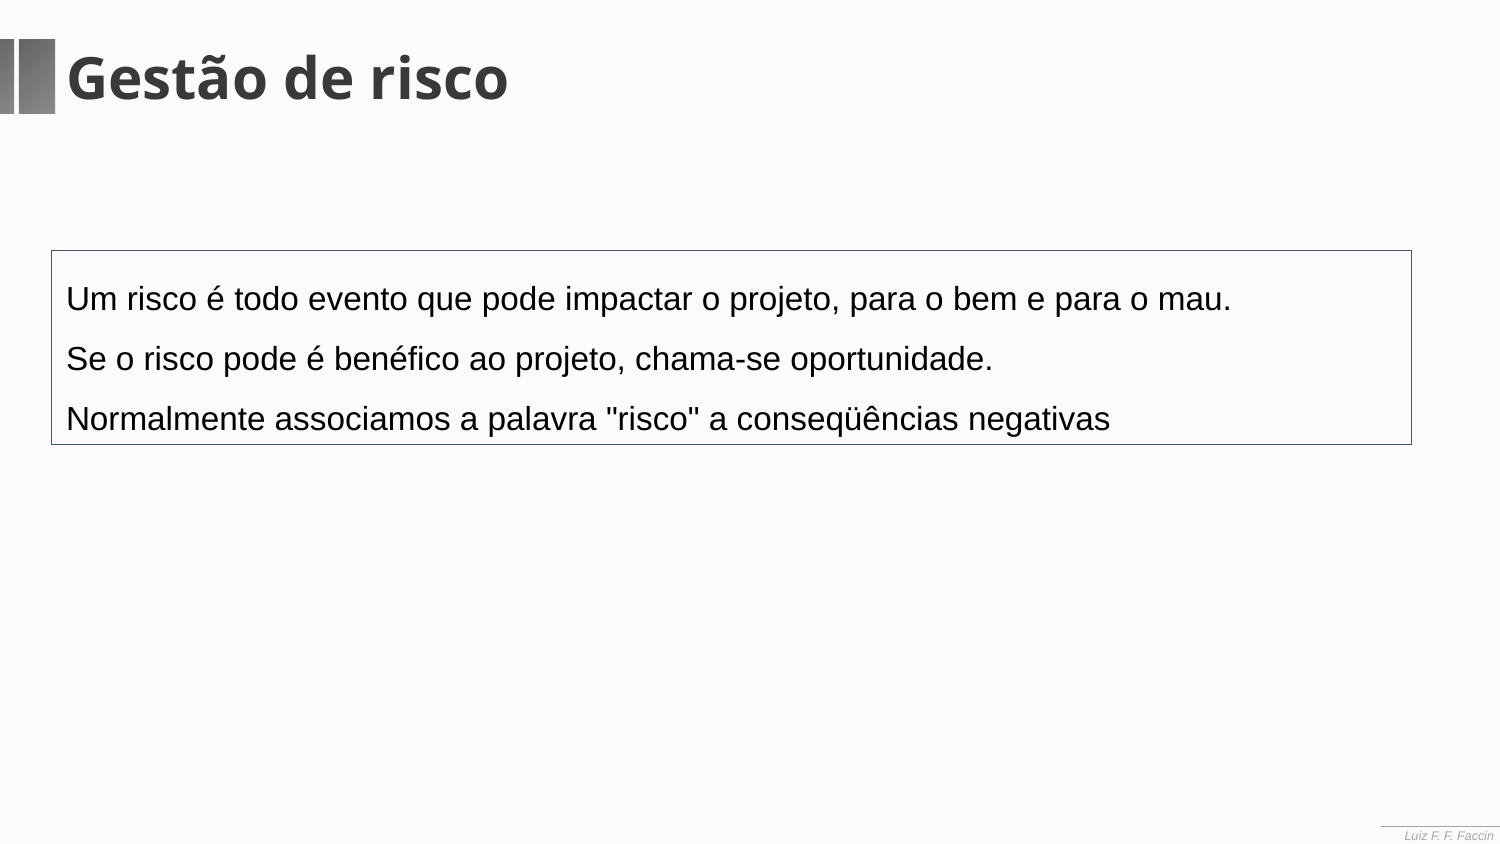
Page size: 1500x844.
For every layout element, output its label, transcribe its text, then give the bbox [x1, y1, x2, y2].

text_box Gestão de risco [51, 34, 1500, 119]
text_box Um risco é todo evento que pode impactar o projeto, para o bem e para o mau. Se o risco pode é benéfico ao projeto, chama-se oportunidade. Normalmente associamos a palavra "risco" a conseqüências negativas [51, 250, 1412, 445]
